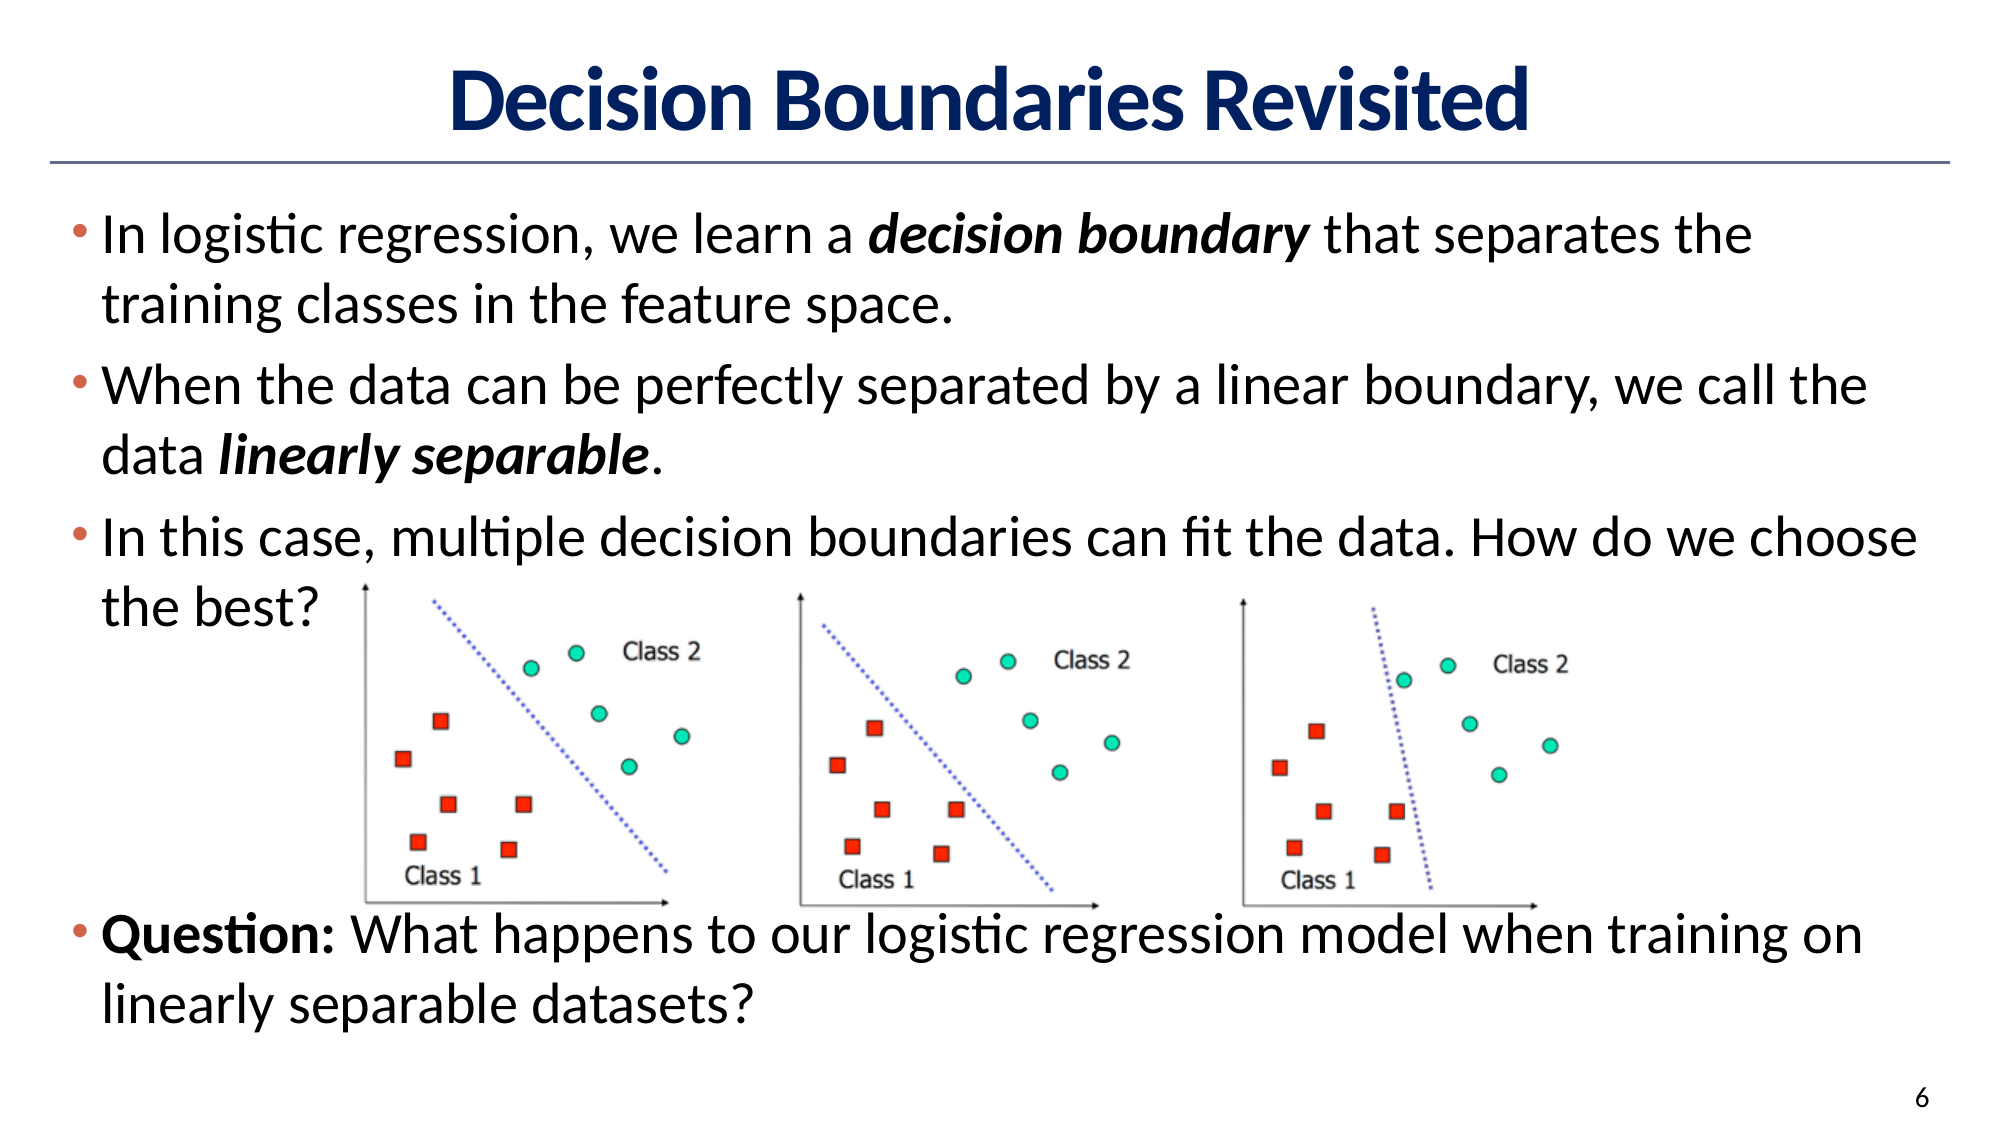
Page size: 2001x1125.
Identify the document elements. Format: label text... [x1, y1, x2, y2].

picture [786, 576, 1151, 925]
list In logistic regression, we learn a decision boundary that separates the training classes in the feature space. When the data can be perfectly separated by a linear boundary, we call the data linearly separable. In this case, multiple decision boundaries can fit the data. How do we choose the best? Question: What happens to our logistic regression model when training on linearly separable datasets? [56, 187, 1944, 1088]
picture [349, 569, 715, 922]
slide_number 6 [1899, 1071, 2000, 1125]
title Decision Boundaries Revisited [99, 24, 1900, 163]
picture [1221, 582, 1588, 925]
